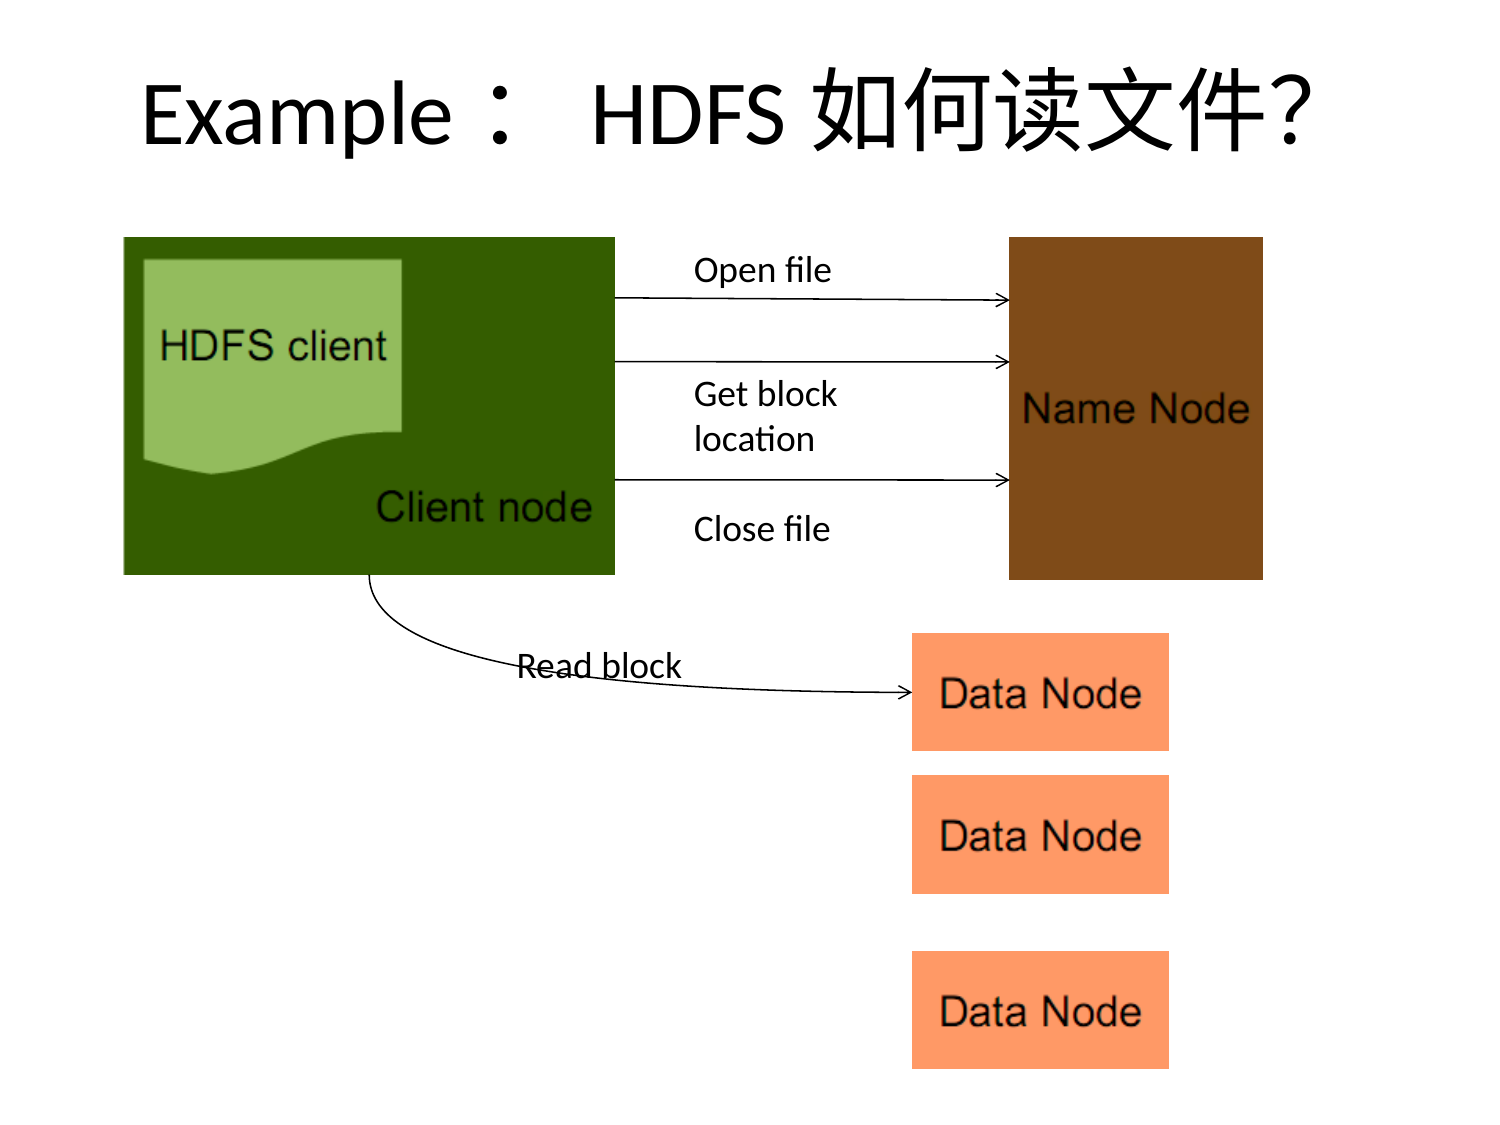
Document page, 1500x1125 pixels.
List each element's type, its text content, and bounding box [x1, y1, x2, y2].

text_box Open file [679, 237, 913, 296]
text_box Get block location [705, 370, 913, 467]
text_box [581, 361, 700, 906]
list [123, 236, 615, 575]
text_box Read block [705, 633, 739, 694]
text_box Read block [501, 633, 576, 694]
picture [911, 633, 1169, 752]
picture [1009, 236, 1264, 580]
text_box Close file [705, 496, 913, 557]
title Example：HDFS如何读文件？ [75, 45, 1425, 233]
picture [911, 775, 1169, 894]
picture [911, 951, 1169, 1070]
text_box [614, 297, 1011, 301]
